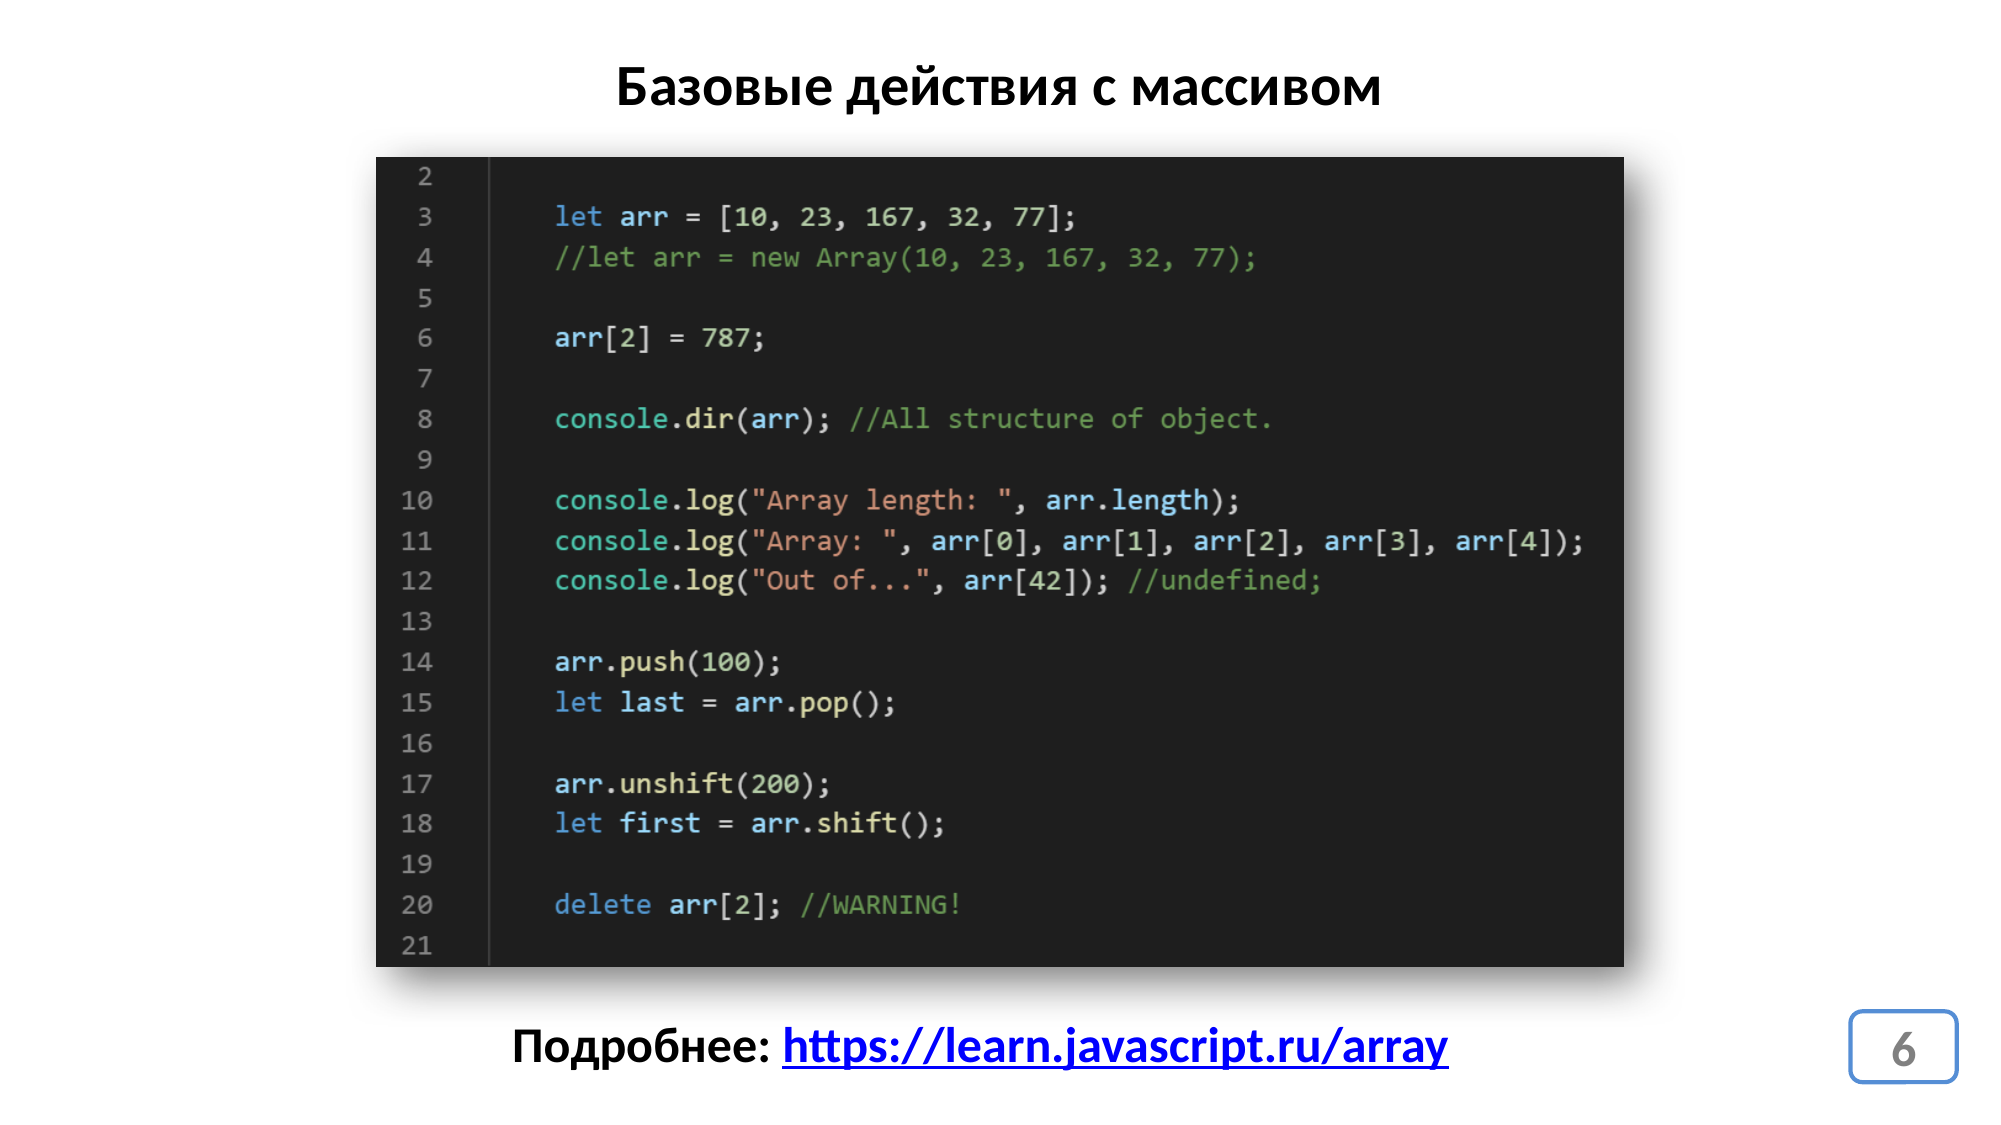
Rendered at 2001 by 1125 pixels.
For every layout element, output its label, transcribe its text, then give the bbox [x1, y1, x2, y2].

text_box Базовые действия с массивом [0, 39, 2000, 125]
text_box Подробнее: https://learn.javascript.ru/array [497, 1015, 1464, 1081]
picture [376, 157, 1624, 967]
text_box 6 [1848, 1009, 1959, 1085]
